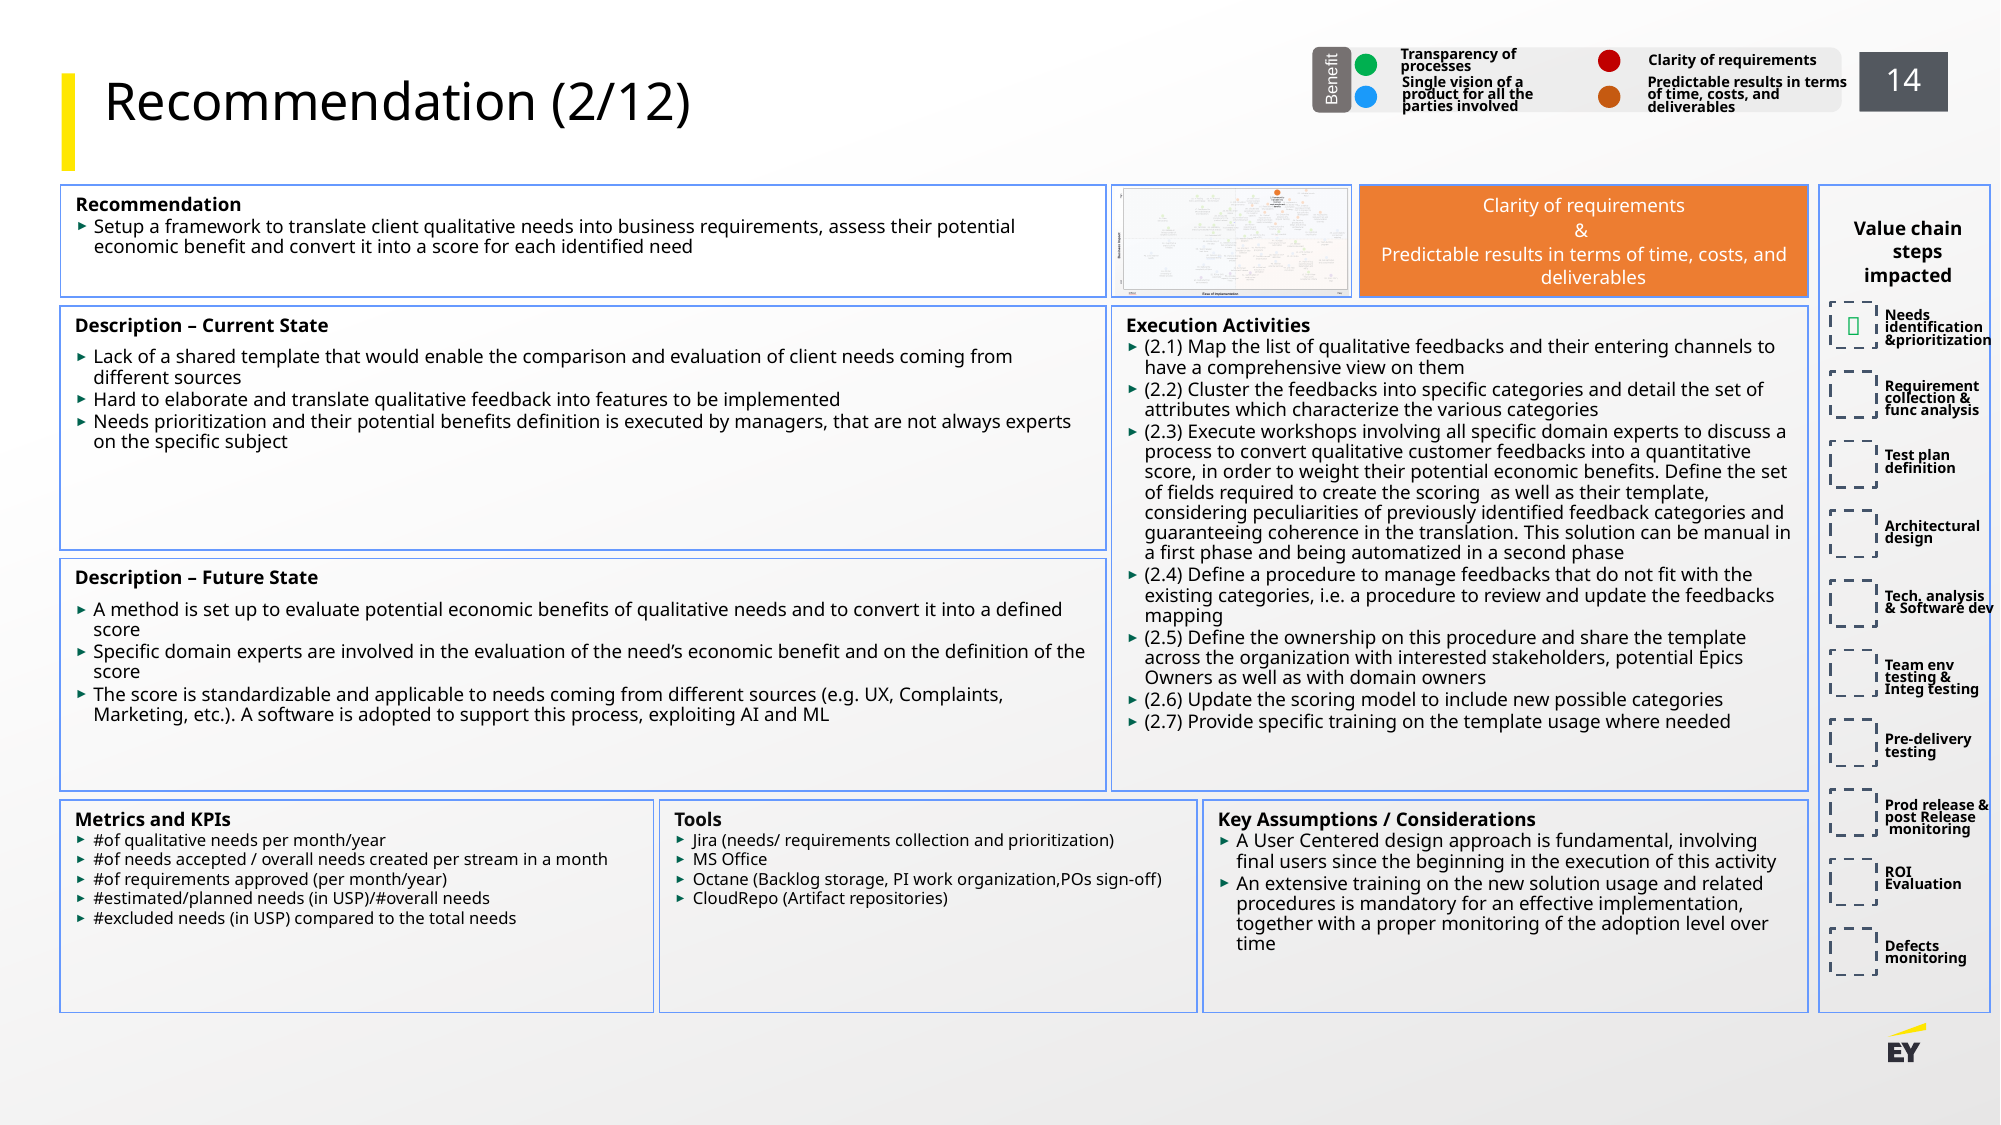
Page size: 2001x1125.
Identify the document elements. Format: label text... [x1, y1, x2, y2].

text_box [1311, 39, 1871, 120]
text_box [1830, 928, 1877, 975]
text_box Description – Future State A method is set up to evaluate potential economic benefits of qualitative needs and to convert it into a defined score Specific domain experts are involved in the evaluation of the need’s economic benefit and on the definition of the score The score is standardizable and applicable to needs coming from different sources (e.g. UX, Complaints, Marketing, etc.). A software is adopted to support this process, exploiting AI and ML [60, 558, 1107, 792]
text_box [1605, 567, 2000, 716]
text_box Value chain steps impacted [1813, 209, 2000, 294]
text_box [1830, 859, 1877, 906]
text_box [1830, 789, 1877, 836]
text_box  [1830, 301, 1877, 348]
text_box [1818, 716, 1991, 1013]
picture [1115, 187, 1349, 296]
text_box Execution Activities (2.1) Map the list of qualitative feedbacks and their entering channels to have a comprehensive view on them (2.2) Cluster the feedbacks into specific categories and detail the set of attributes which characterize the various categories (2.3) Execute workshops involving all specific domain experts to discuss a process to convert qualitative customer feedbacks into a quantitative score, in order to weight their potential economic benefits. Define the set of fields required to create the scoring as well as their template, considering peculiarities of previously identified feedback categories and guaranteeing coherence in the translation. This solution can be manual in a first phase and being automatized in a second phase (2.4) Define a procedure to manage feedbacks that do not fit with the existing categories, i.e. a procedure to review and update the feedbacks mapping (2.5) Define the ownership on this procedure and share the template across the organization with interested stakeholders, potential Epics Owners as well as with domain owners (2.6) Update the scoring model to include new possible categories (2.7) Provide specific training on the template usage where needed [1111, 306, 1809, 792]
text_box Metrics and KPIs #of qualitative needs per month/year #of needs accepted / overall needs created per stream in a month #of requirements approved (per month/year) #estimated/planned needs (in USP)/#overall needs #excluded needs (in USP) compared to the total needs [60, 800, 654, 1013]
text_box [1818, 294, 1991, 567]
text_box Tools Jira (needs/ requirements collection and prioritization) MS Office Octane (Backlog storage, PI work organization,POs sign-off) CloudRepo (Artifact repositories) [659, 800, 1197, 1013]
text_box Recommendation (2/12) [104, 77, 1923, 158]
text_box Recommendation Setup a framework to translate client qualitative needs into business requirements, assess their potential economic benefit and convert it into a score for each identified need [60, 185, 1107, 298]
text_box Key Assumptions / Considerations A User Centered design approach is fundamental, involving final users since the beginning in the execution of this activity An extensive training on the new solution usage and related procedures is mandatory for an effective implementation, together with a proper monitoring of the adoption level over time [1203, 800, 1809, 1013]
text_box [1830, 719, 1877, 766]
text_box [1818, 185, 1991, 209]
text_box [1830, 510, 1877, 557]
text_box [1111, 185, 1352, 298]
text_box [1830, 371, 1877, 418]
text_box [1830, 441, 1877, 488]
text_box Clarity of requirements & Predictable results in terms of time, costs, and deliverables [1359, 185, 1809, 298]
text_box Description – Current State Lack of a shared template that would enable the comparison and evaluation of client needs coming from different sources Hard to elaborate and translate qualitative feedback into features to be implemented Needs prioritization and their potential benefits definition is executed by managers, that are not always experts on the specific subject [60, 306, 1107, 550]
